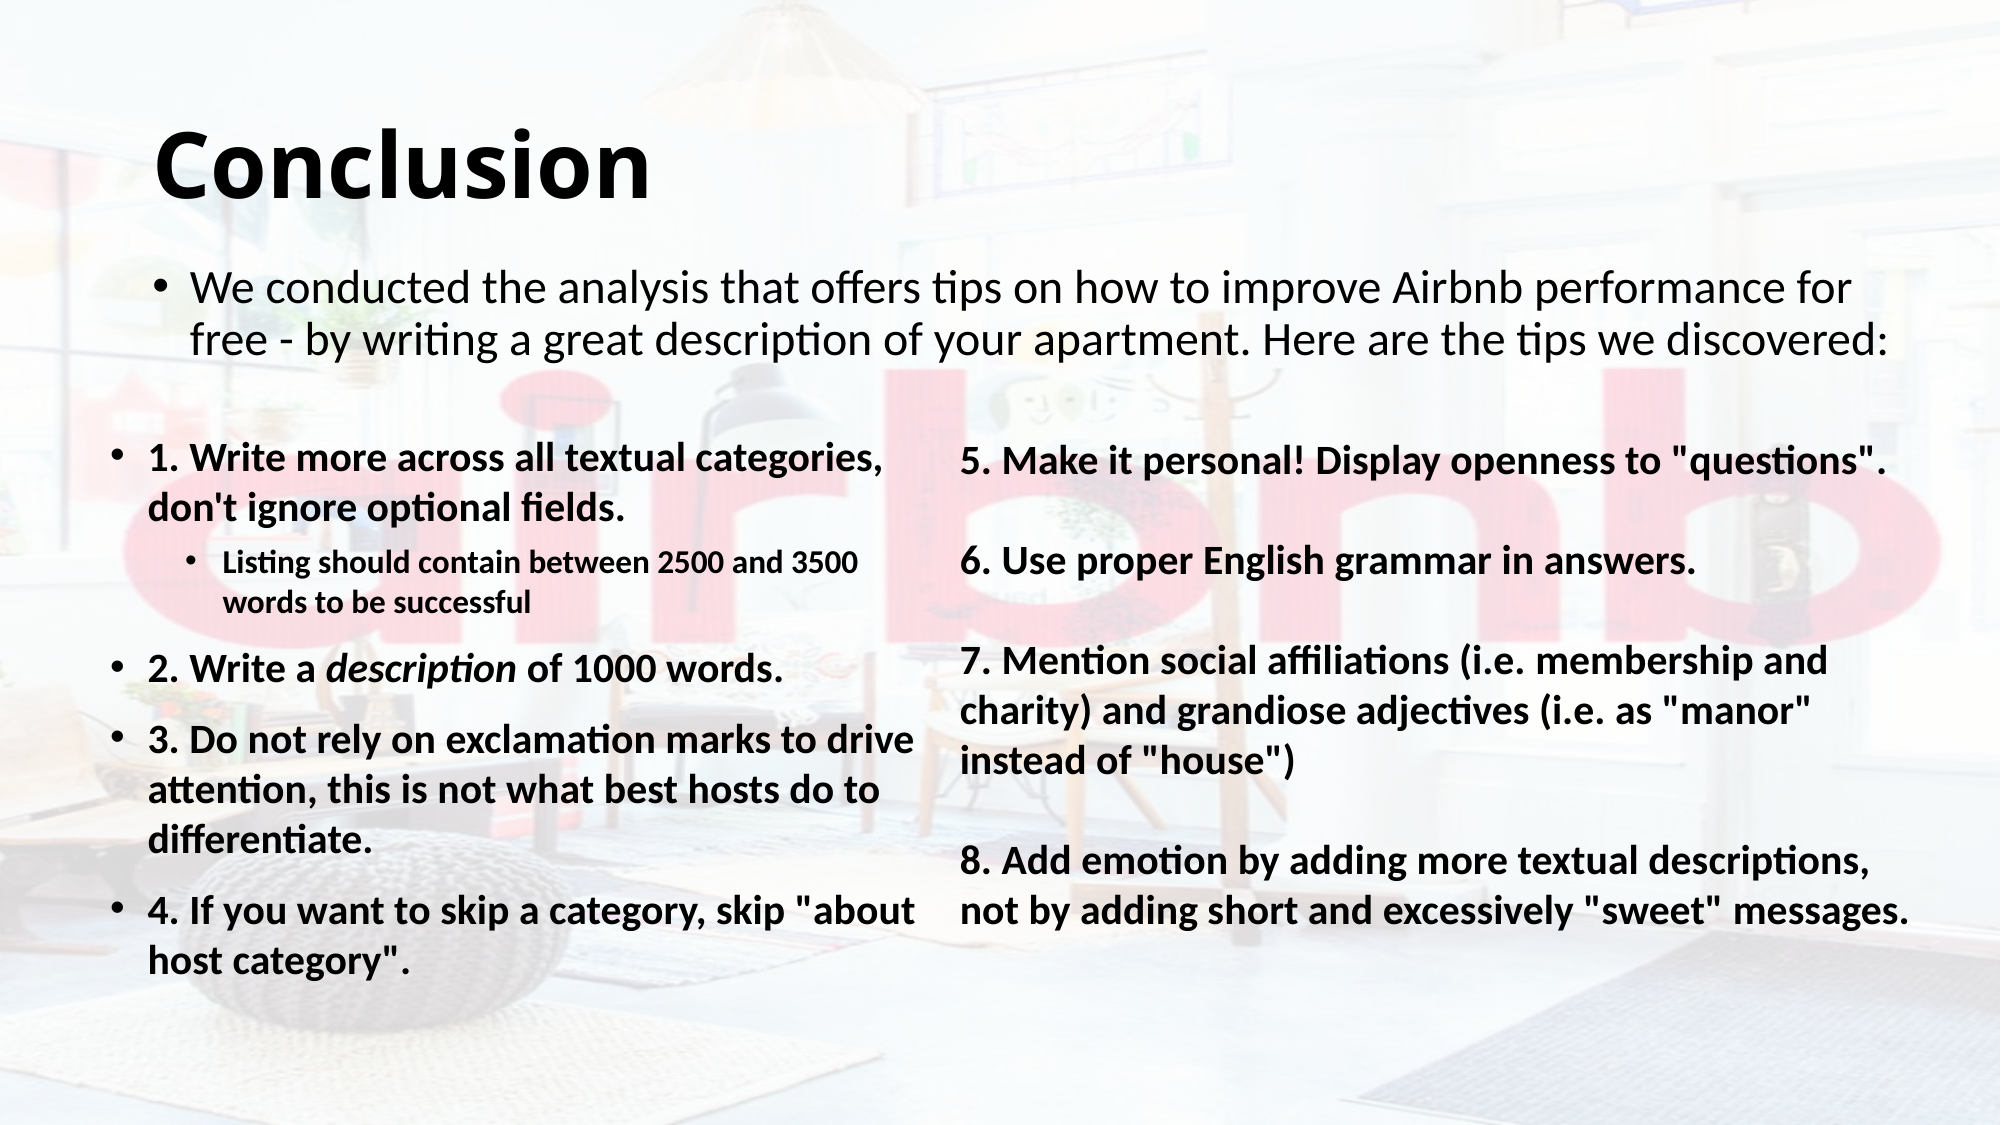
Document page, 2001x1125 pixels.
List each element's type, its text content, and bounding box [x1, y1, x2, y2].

list 1. Write more across all textual categories, don't ignore optional fields. Listing should contain between 2500 and 3500 words to be successful 2. Write a description of 1000 words. 3. Do not rely on exclamation marks to drive attention, this is not what best hosts do to differentiate. 4. If you want to skip a category, skip "about host category". [95, 422, 946, 618]
text_box 5. Make it personal! Display openness to "questions". 6. Use proper English grammar in answers. 7. Mention social affiliations (i.e. membership and charity) and grandiose adjectives (i.e. as "manor" instead of "house") 8. Add emotion by adding more textual descriptions, not by adding short and excessively "sweet" messages. [945, 425, 1945, 941]
title Conclusion [137, 59, 1863, 254]
list We conducted the analysis that offers tips on how to improve Airbnb performance for free - by writing a great description of your apartment. Here are the tips we discovered: [137, 254, 1950, 364]
